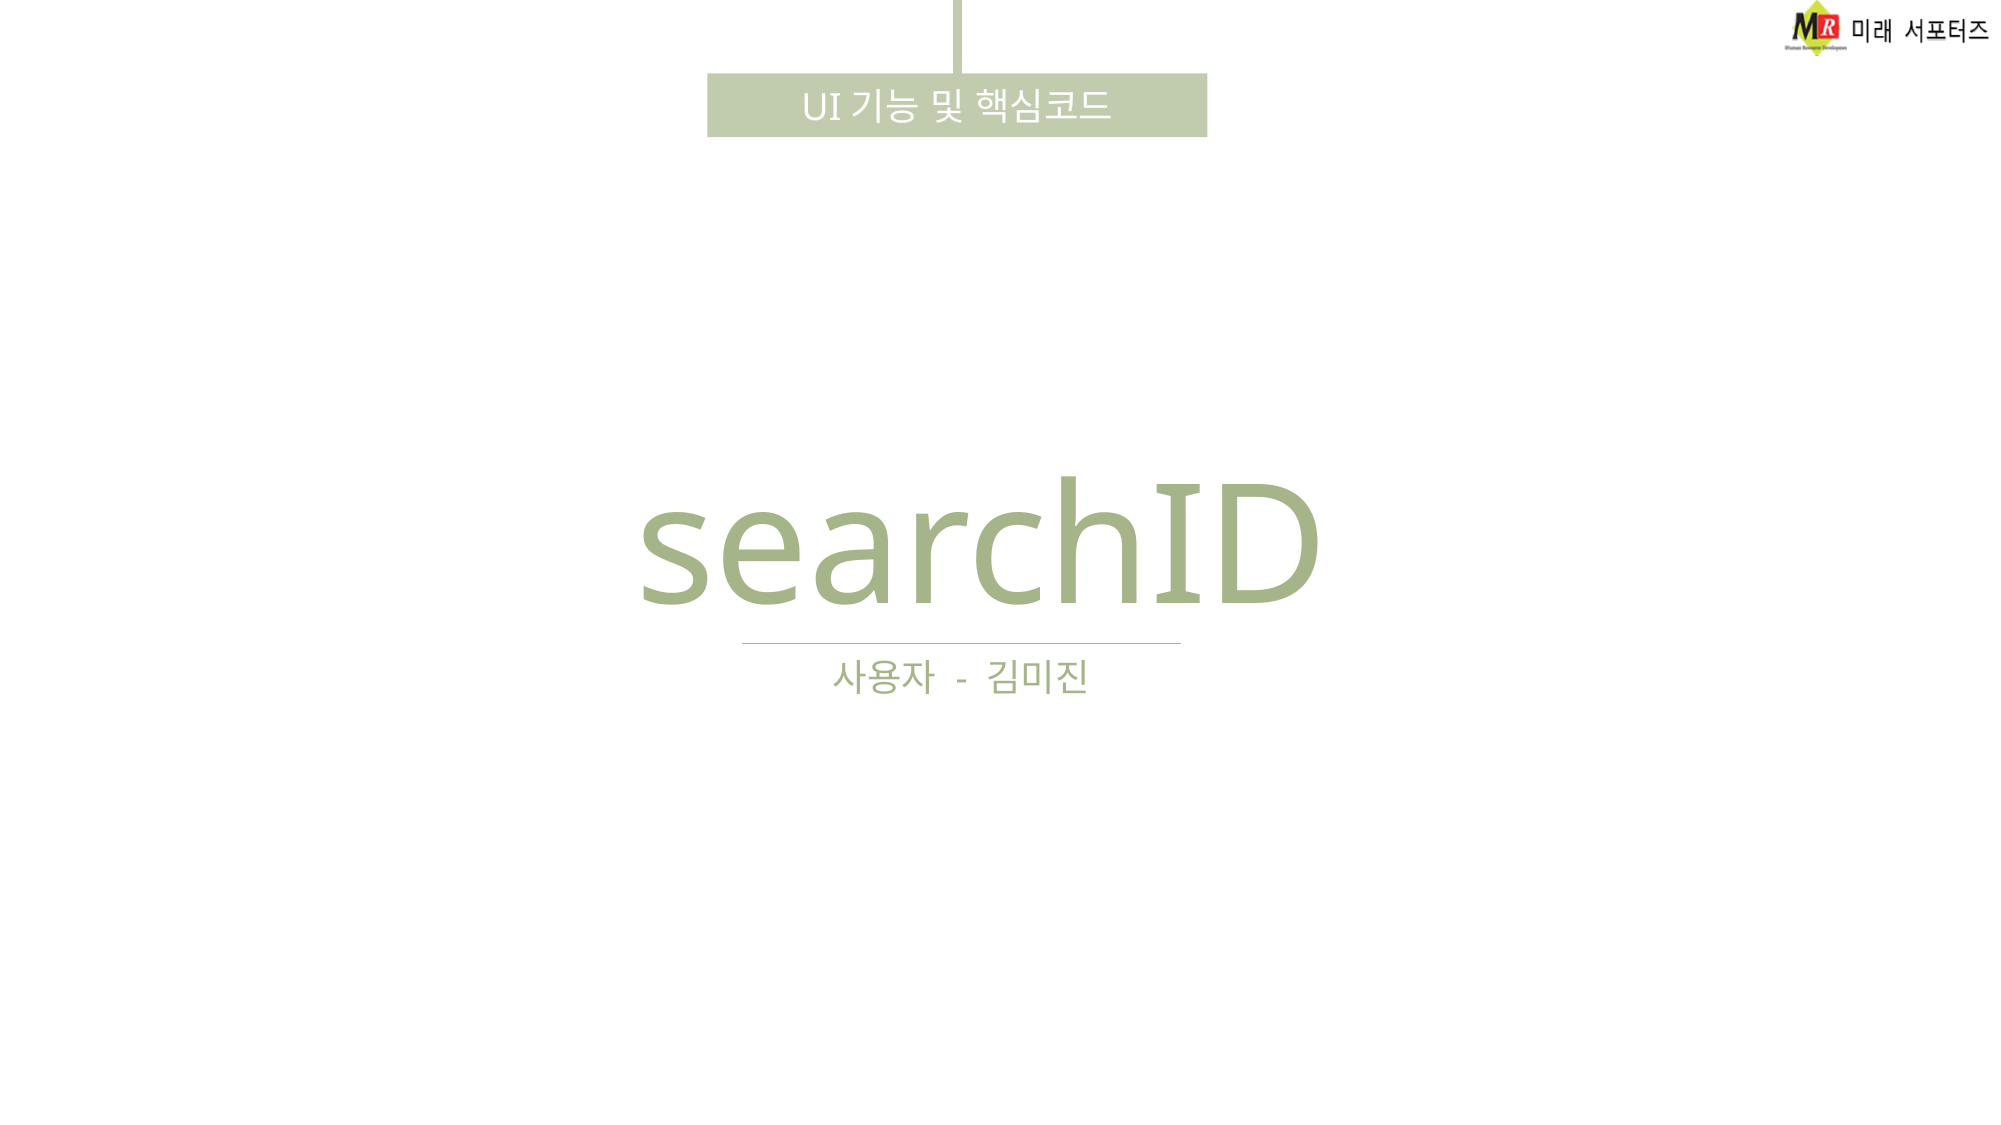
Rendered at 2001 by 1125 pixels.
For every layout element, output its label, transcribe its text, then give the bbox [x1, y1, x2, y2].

picture [1719, 0, 2000, 72]
text_box searchID [620, 429, 1347, 644]
text_box 사용자 - 김미진 [817, 646, 1105, 706]
text_box UI기능 및 핵심코드 [706, 72, 1208, 138]
